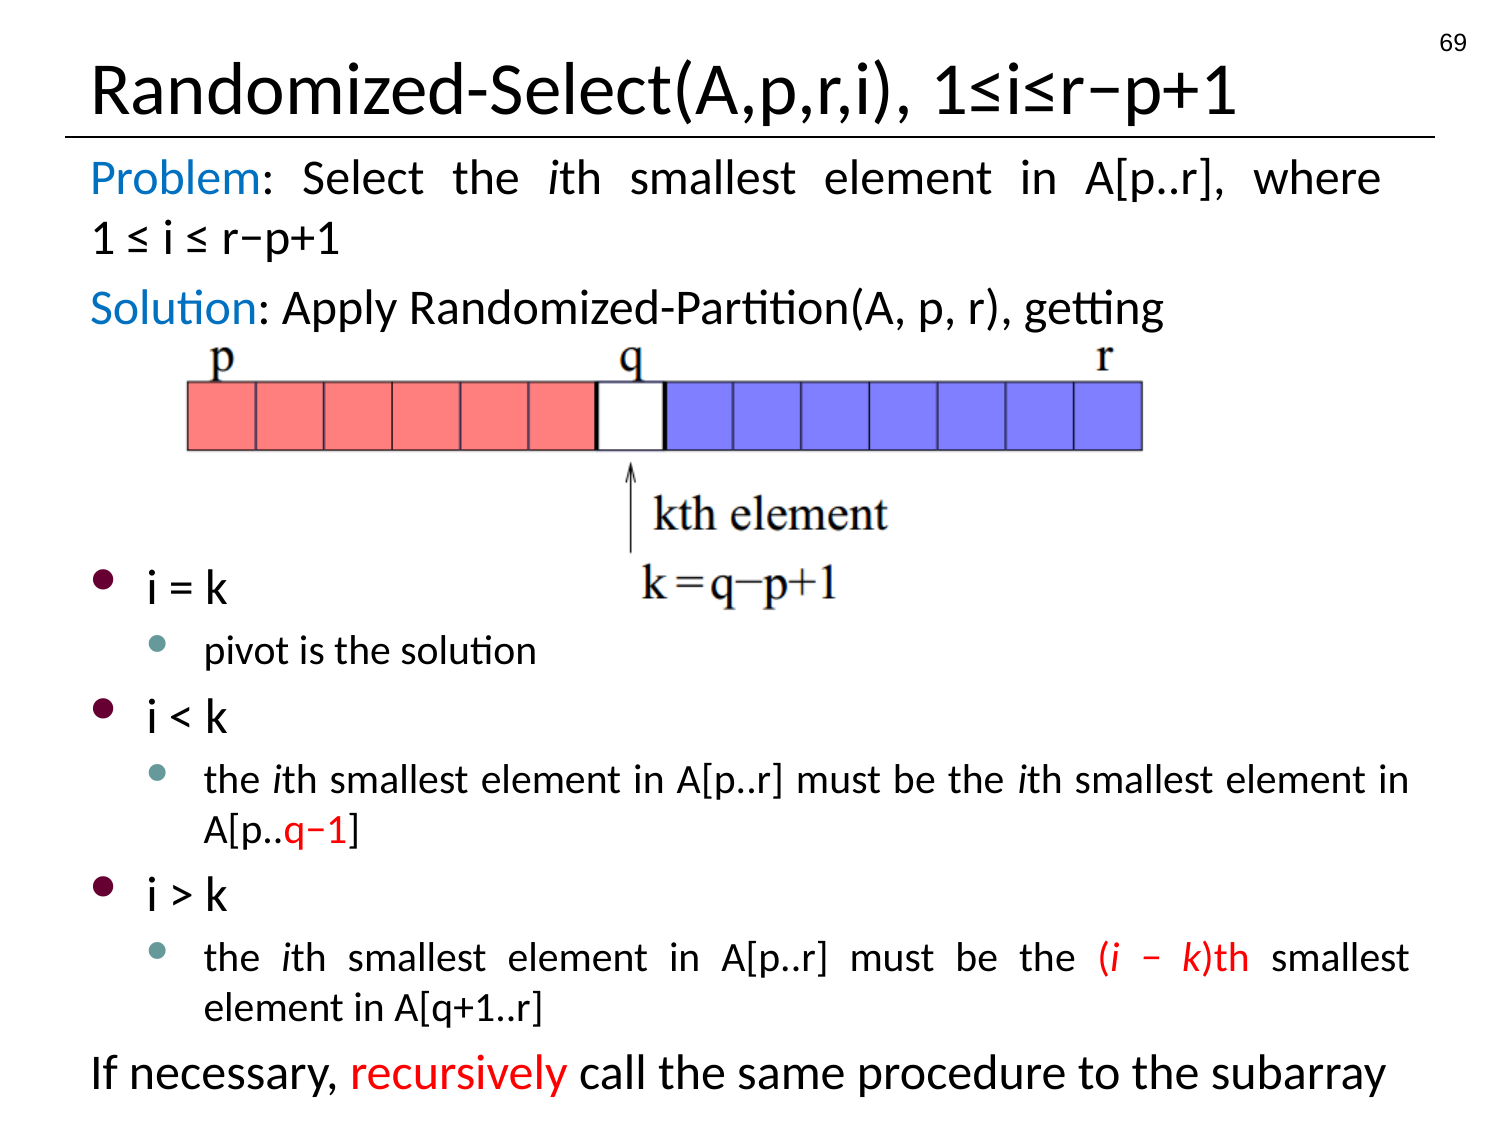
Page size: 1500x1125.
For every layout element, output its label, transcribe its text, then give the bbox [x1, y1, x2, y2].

picture [182, 342, 1156, 614]
slide_number 69 [1131, 18, 1483, 62]
title Randomized-Select(A,p,r,i), 1≤i≤r−p+1 [75, 20, 1425, 138]
list Problem: Select the ith smallest element in A[p..r], where 1 ≤ i ≤ r−p+1 Solution: Apply Randomized-Partition(A, p, r), getting i = k pivot is the solution i < k the ith smallest element in A[p..r] must be the ith smallest element in A[p..q−1] i > k the ith smallest element in A[p..r] must be the (i − k)th smallest element in A[q+1..r] If necessary, recursively call the same procedure to the subarray [75, 138, 1425, 1094]
